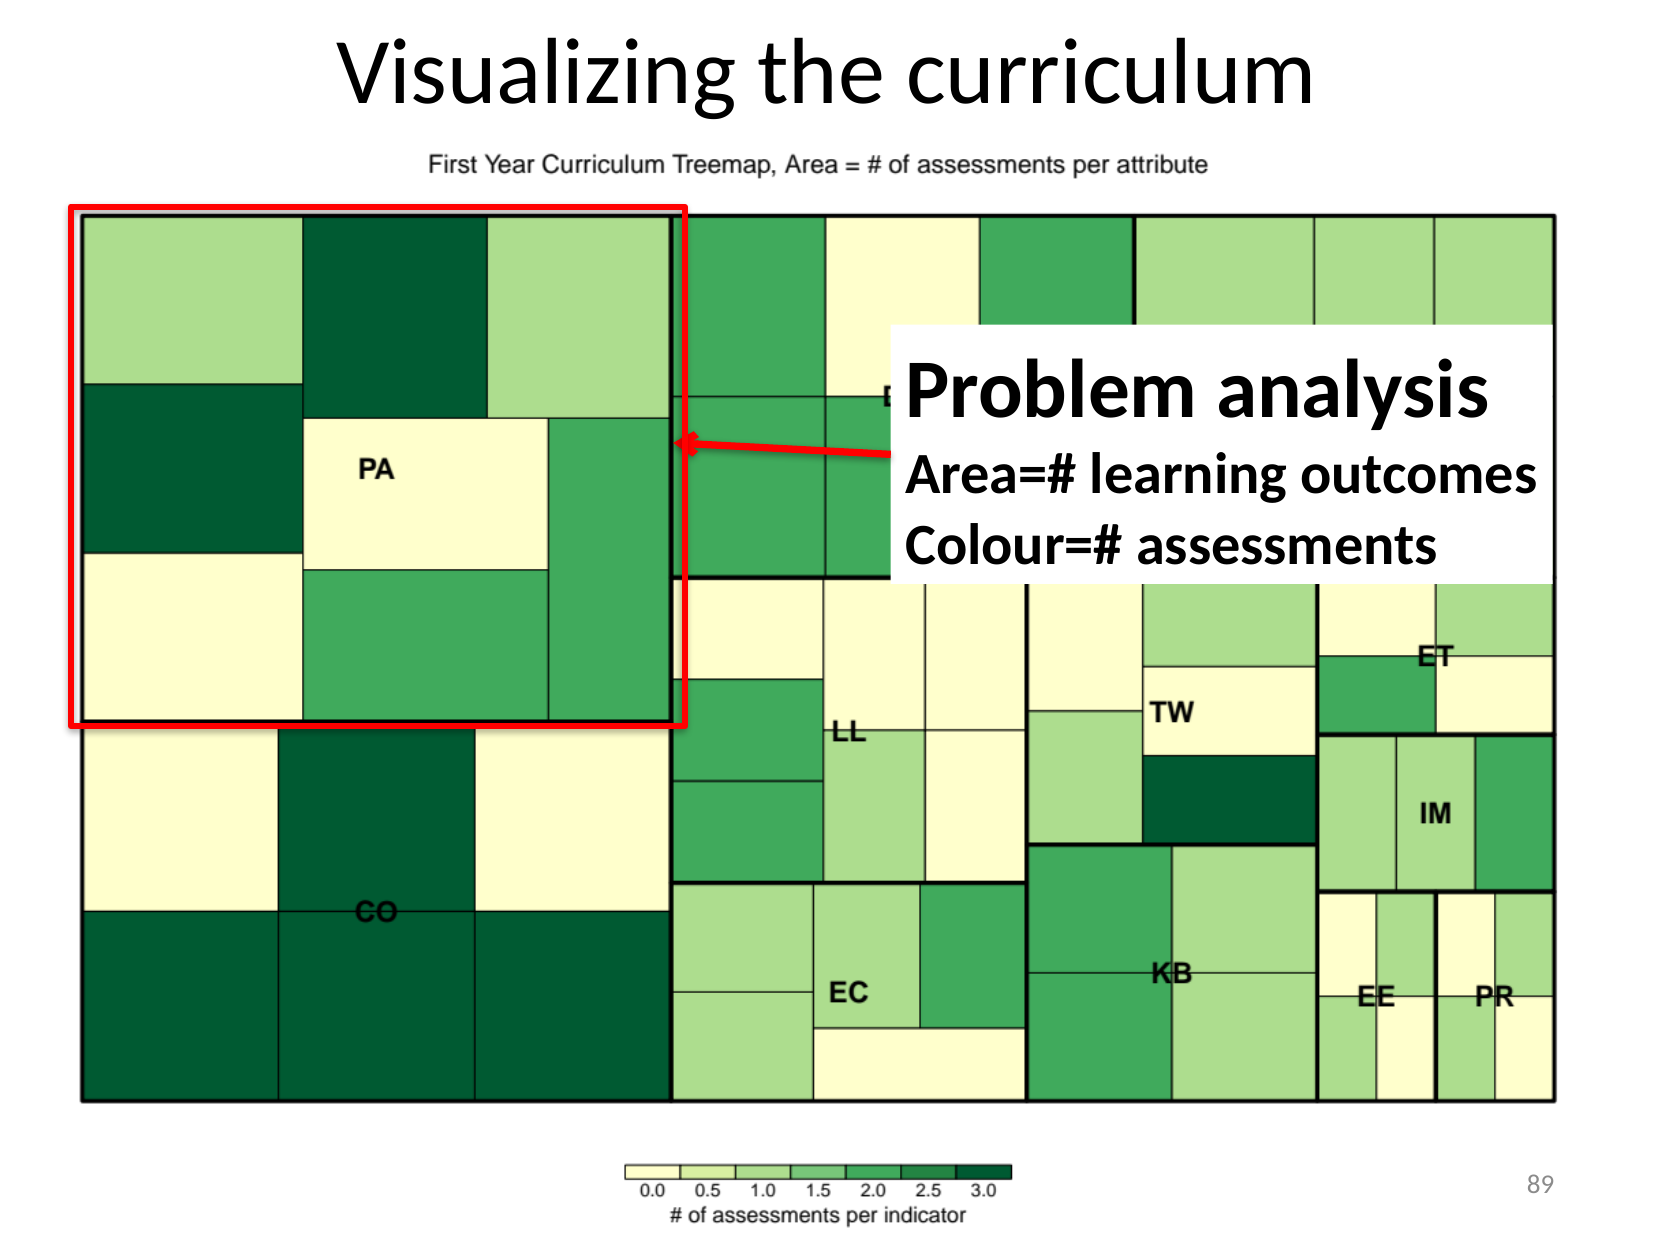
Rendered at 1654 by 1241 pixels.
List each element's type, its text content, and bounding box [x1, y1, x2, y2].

picture [46, 127, 1584, 1241]
title Visualizing the curriculum [82, 1, 1571, 126]
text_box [672, 442, 887, 456]
